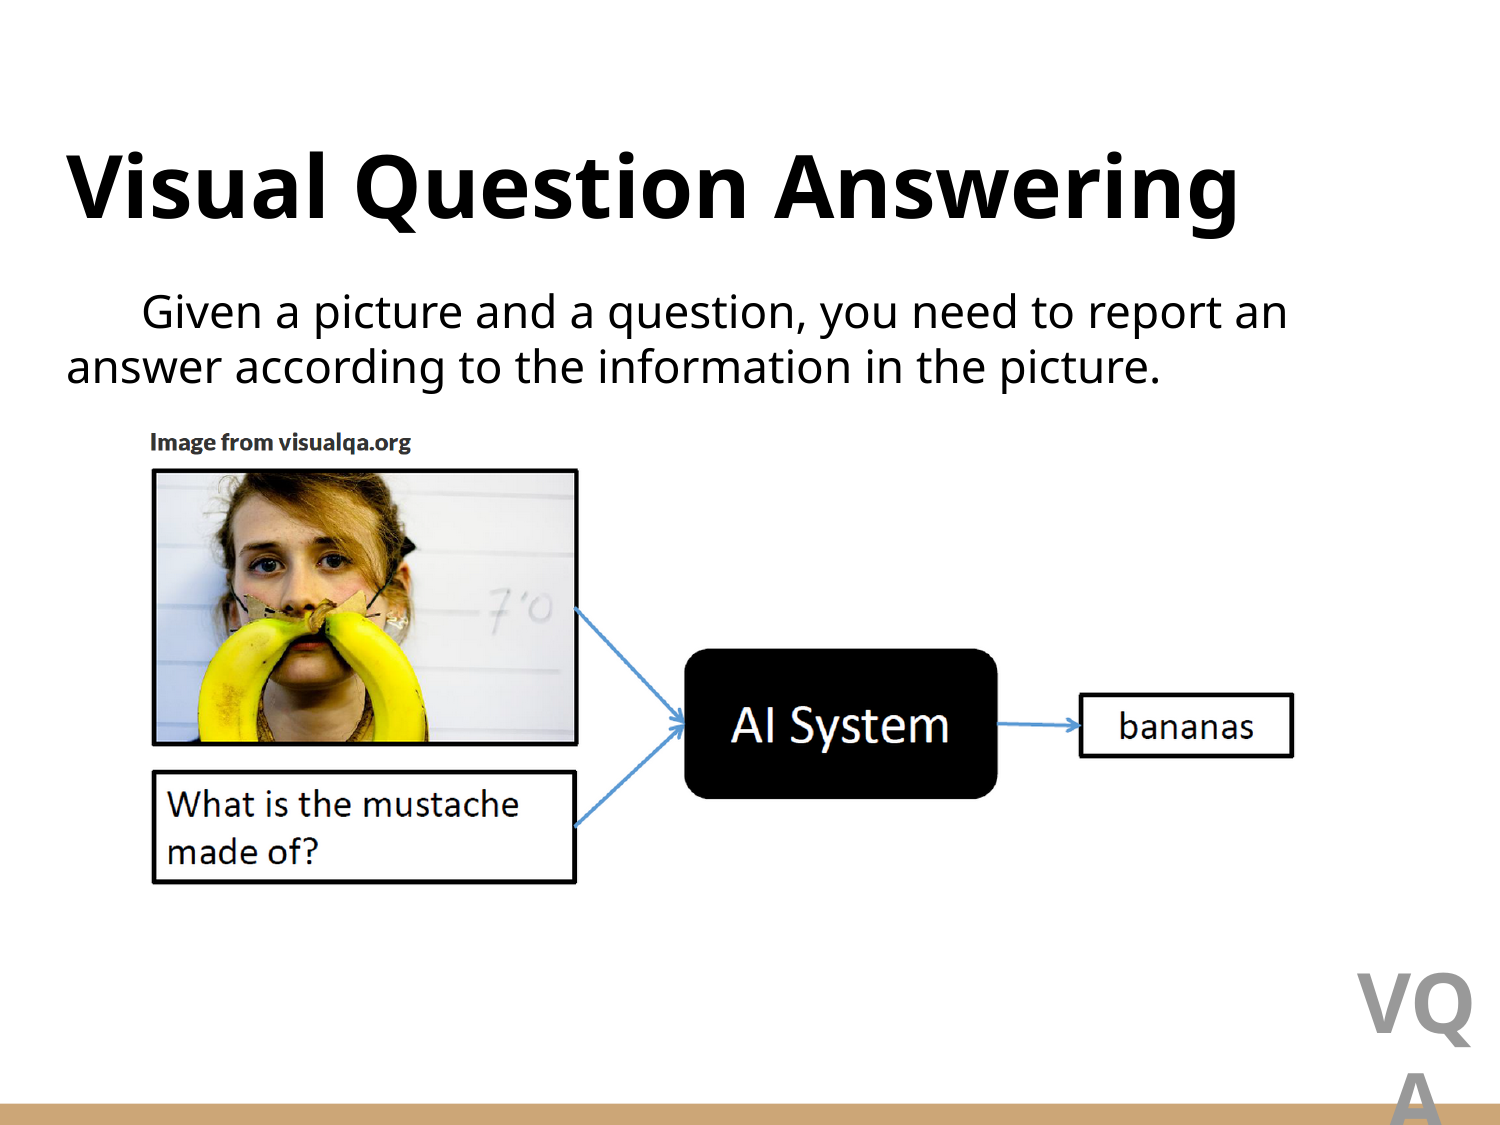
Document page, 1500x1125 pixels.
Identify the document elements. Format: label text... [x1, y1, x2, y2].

title Visual Question Answering [51, 69, 1449, 251]
list Given a picture and a question, you need to report an answer according to the information in the picture. [51, 267, 1449, 1002]
text_box VQA [1331, 981, 1500, 1119]
picture [116, 414, 1334, 910]
